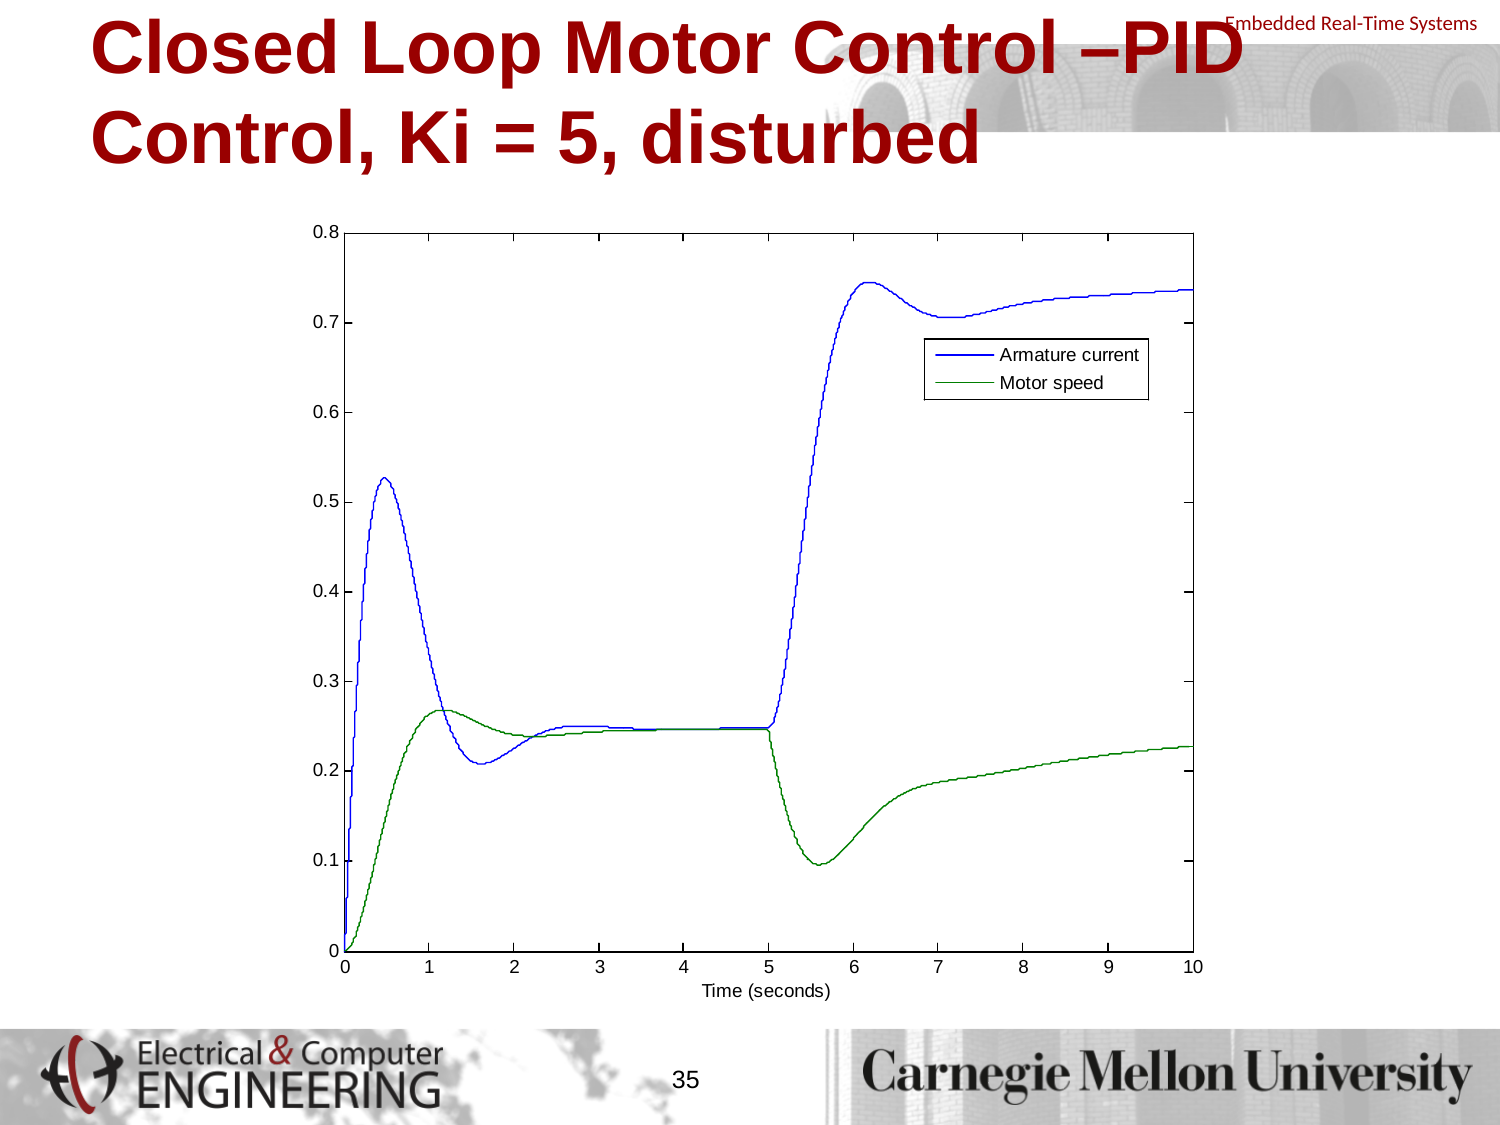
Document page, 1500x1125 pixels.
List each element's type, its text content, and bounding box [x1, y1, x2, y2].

slide_number 35 [364, 1058, 715, 1109]
title Closed Loop Motor Control –PID Control, Ki = 5, disturbed [75, 45, 1425, 133]
picture [0, 166, 1500, 1125]
picture [664, 43, 1500, 133]
